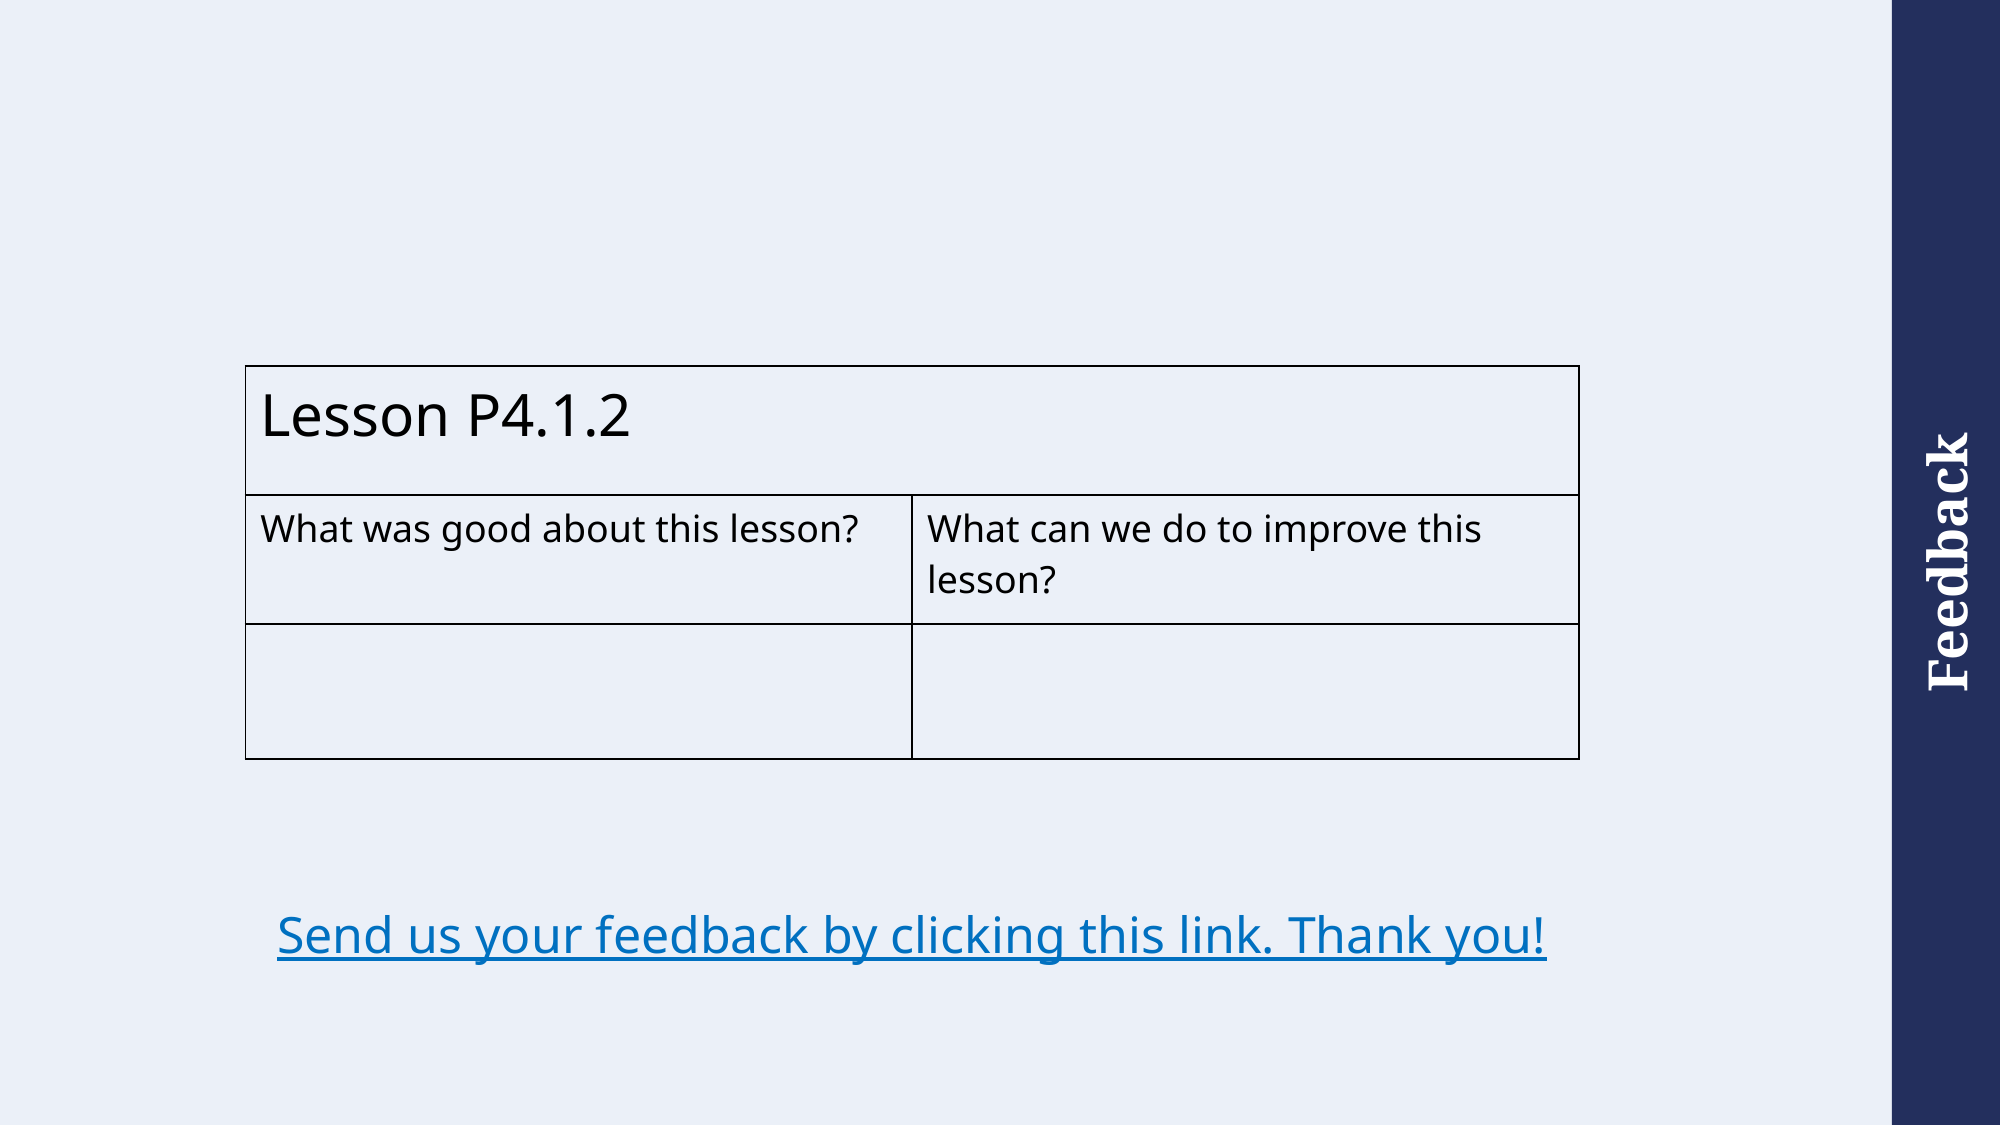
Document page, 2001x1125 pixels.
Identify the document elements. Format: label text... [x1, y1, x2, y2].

text_box Send us your feedback by clicking this link. Thank you! [262, 896, 1562, 980]
table_cell What can we do to improve this lesson? [913, 496, 1578, 623]
table_cell [913, 625, 1578, 758]
table_header Lesson P4.1.2 [246, 367, 1578, 494]
table_cell What was good about this lesson? [246, 496, 911, 623]
table_cell [246, 625, 911, 758]
